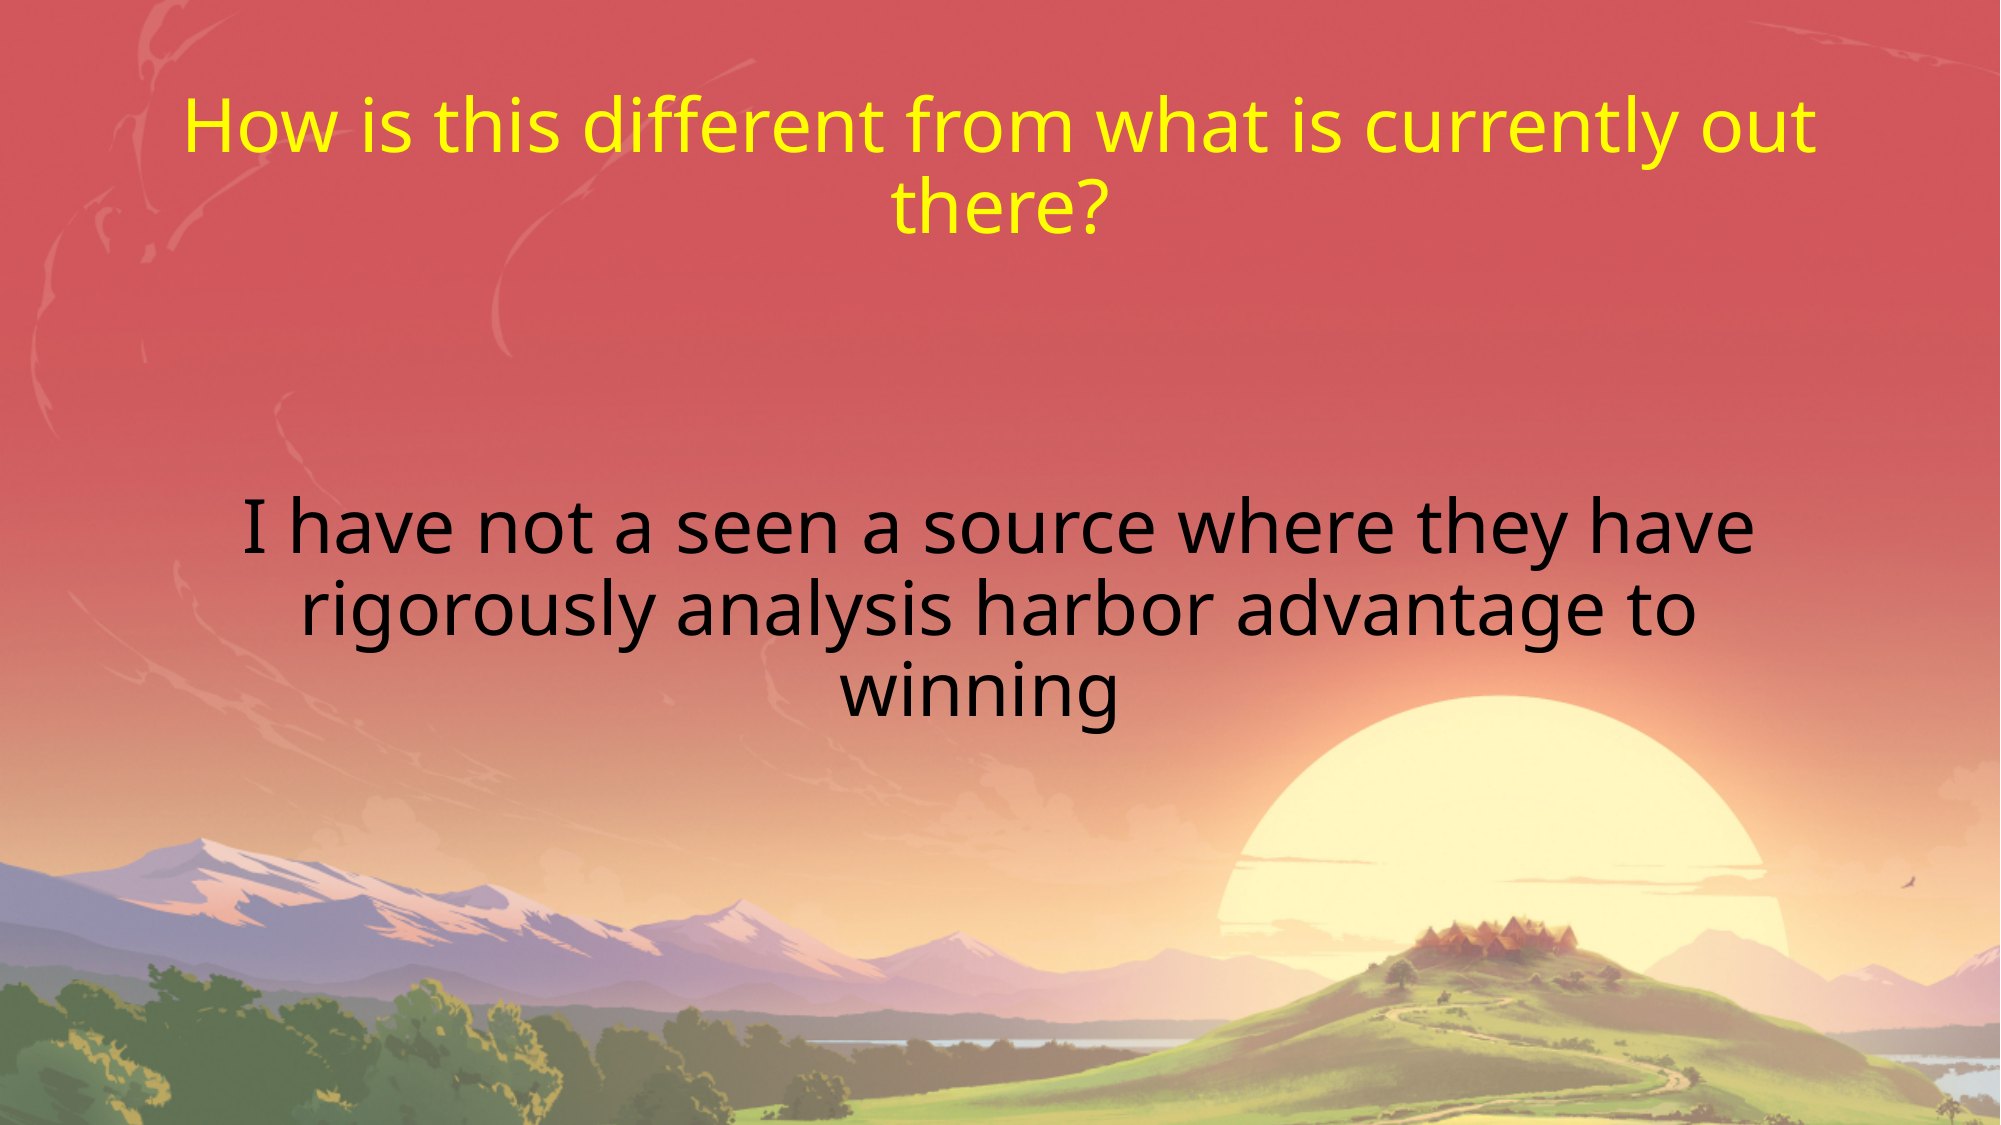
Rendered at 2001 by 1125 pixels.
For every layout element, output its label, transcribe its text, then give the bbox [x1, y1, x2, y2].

list I have not a seen a source where they have rigorously analysis harbor advantage to winning [137, 481, 1863, 644]
title How is this different from what is currently out there? [137, 59, 1863, 278]
